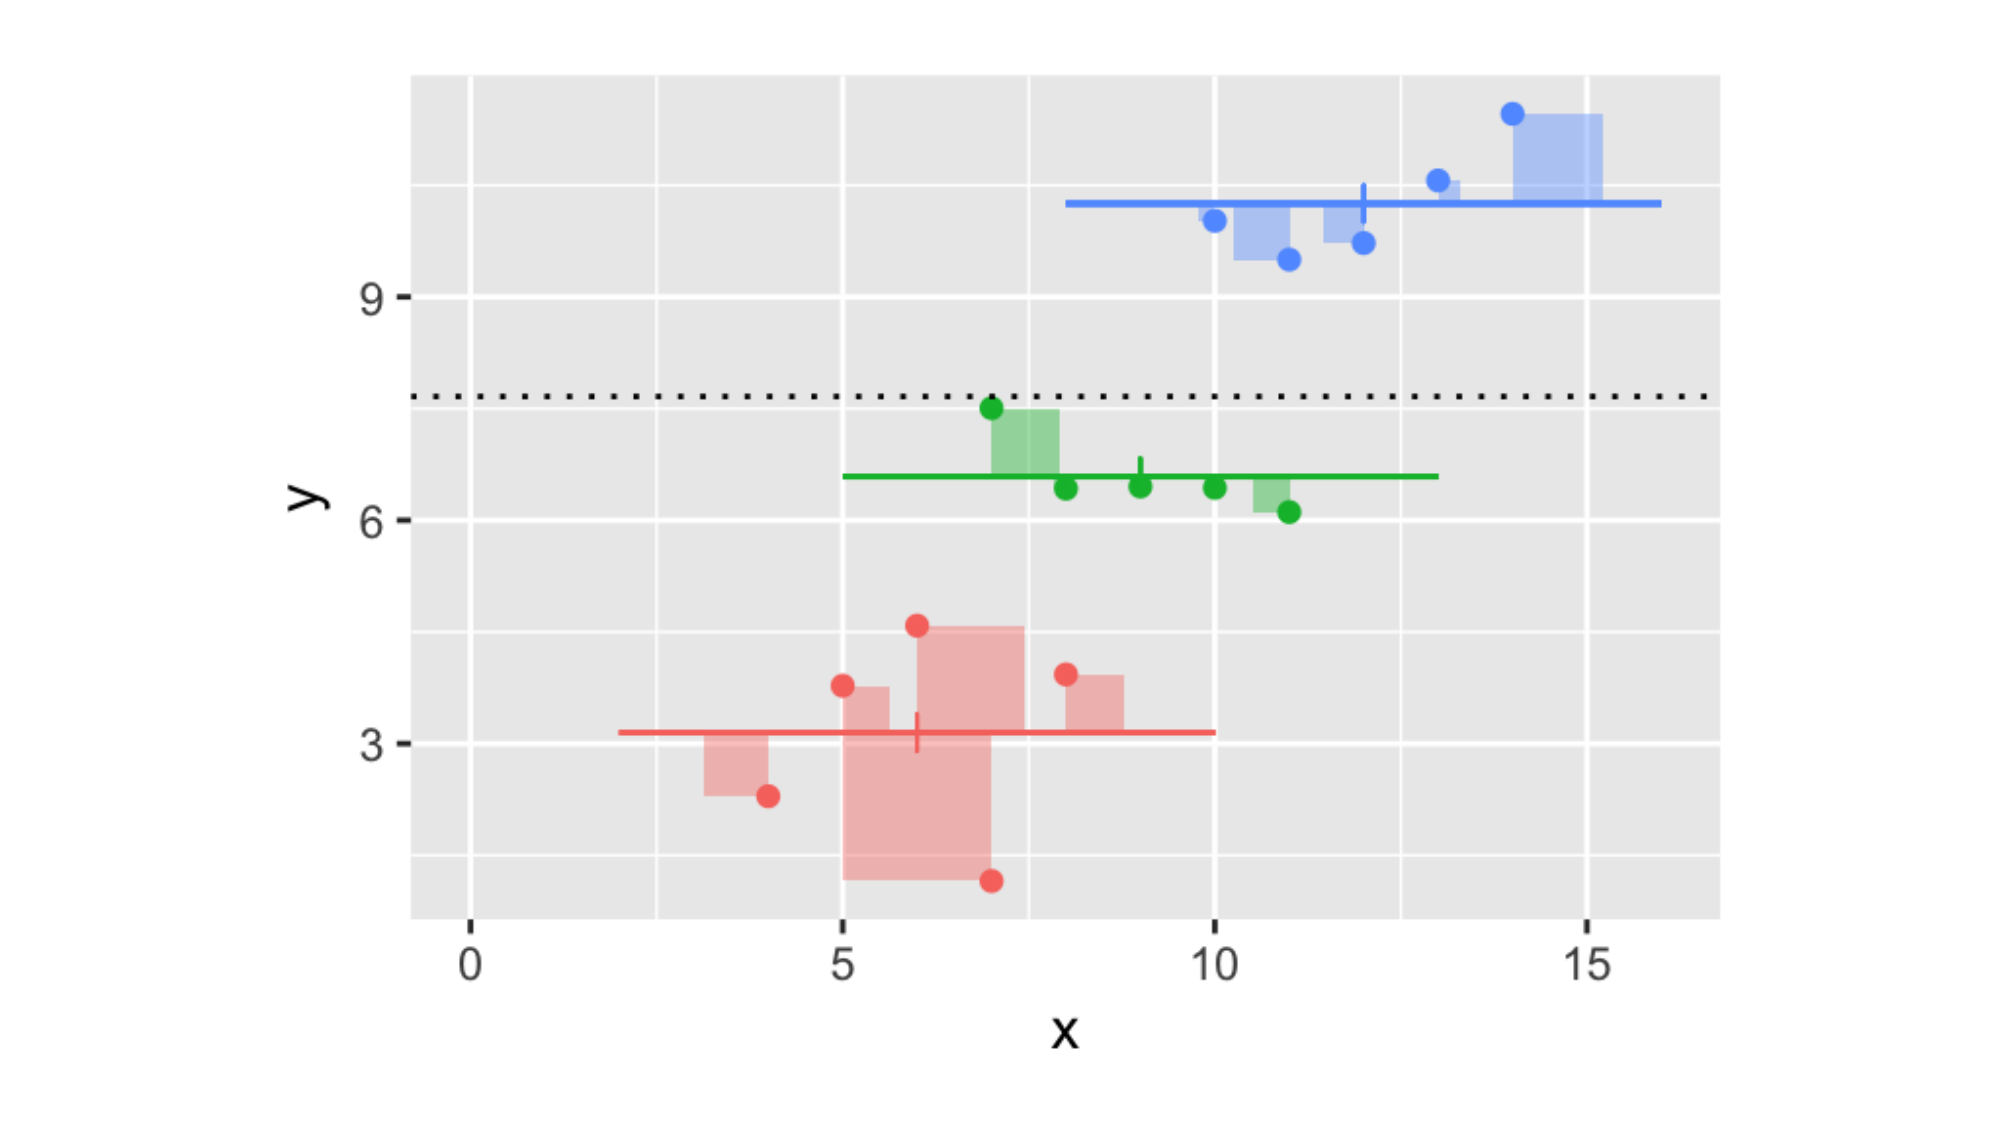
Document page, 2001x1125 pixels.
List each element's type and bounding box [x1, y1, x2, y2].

picture [249, 0, 1750, 1125]
